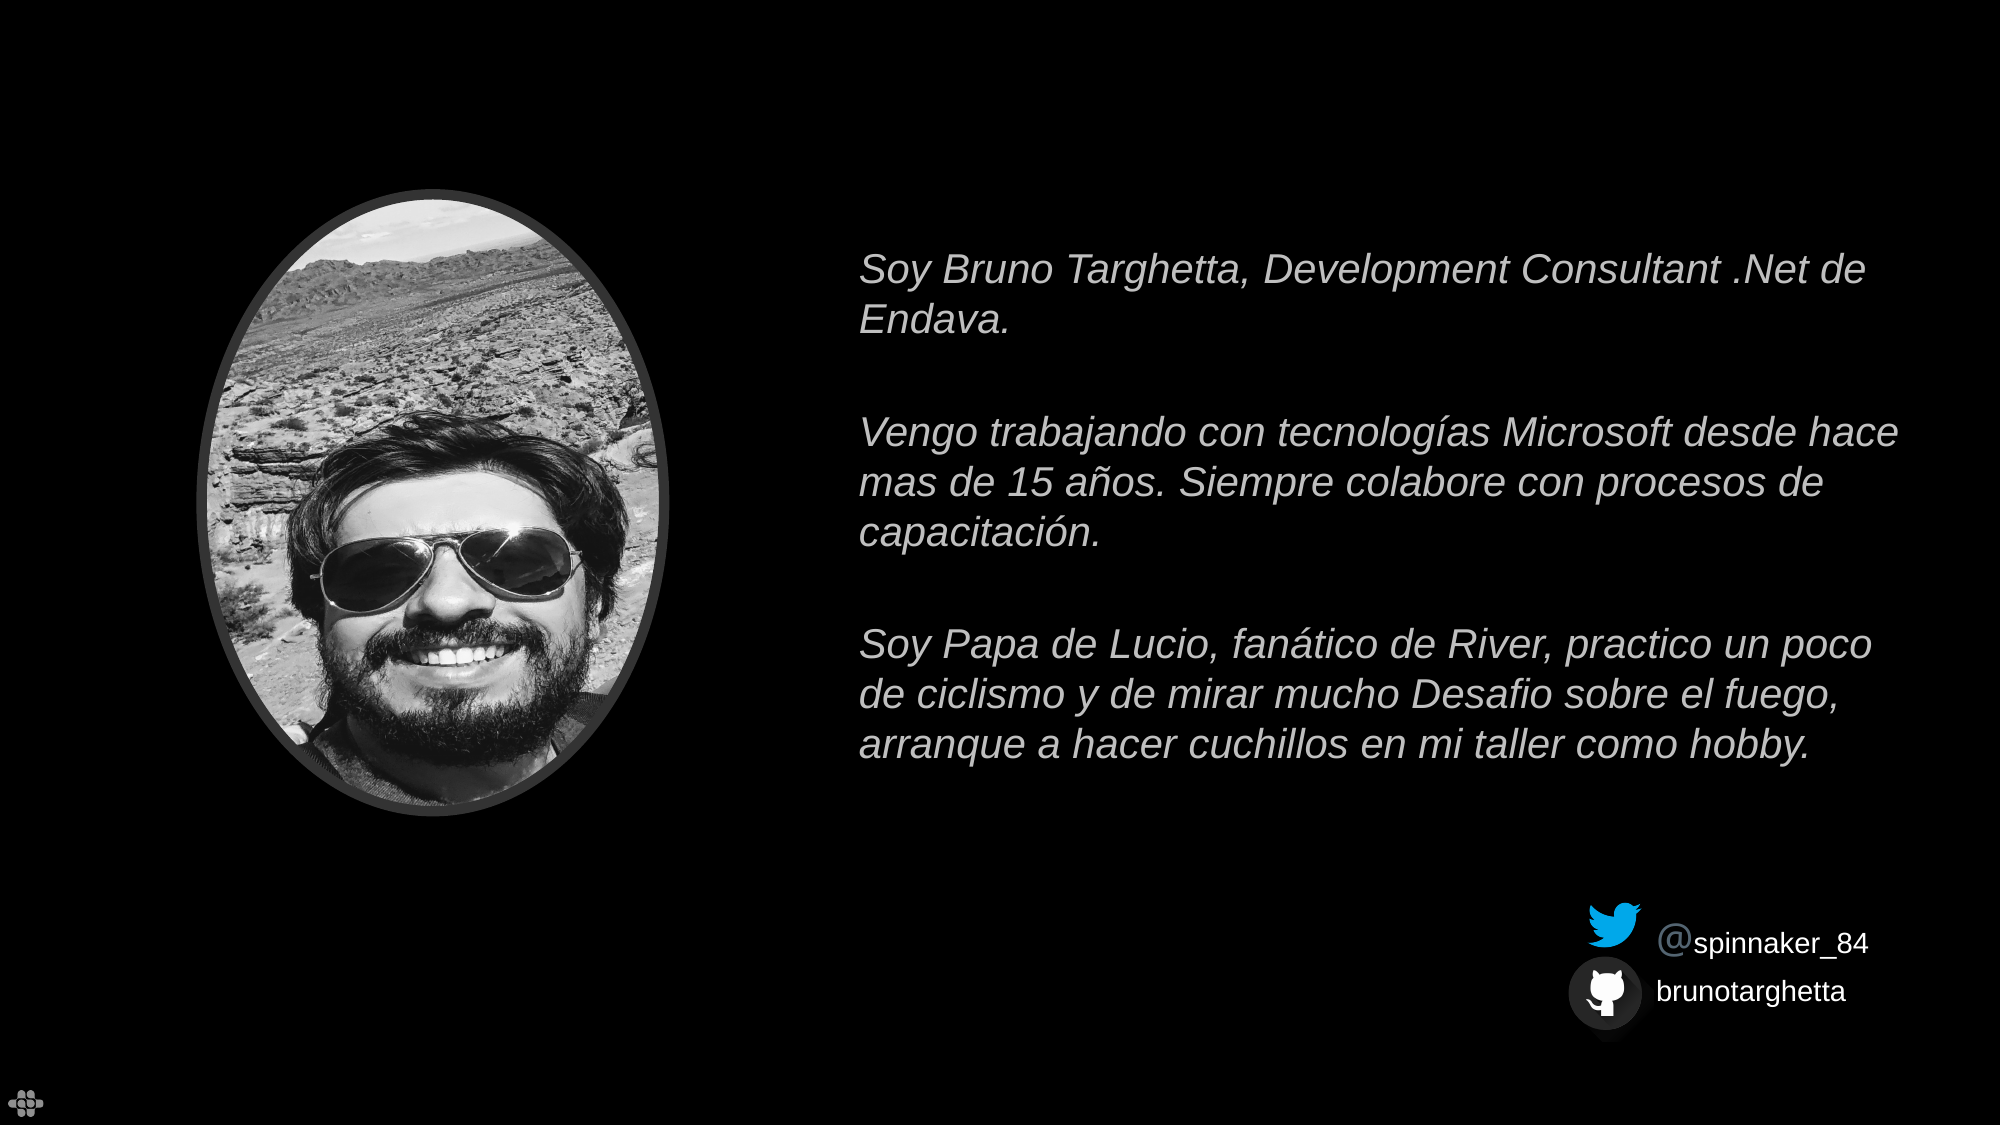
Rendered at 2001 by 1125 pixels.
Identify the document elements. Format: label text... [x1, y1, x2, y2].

picture [1556, 897, 1654, 1042]
picture [201, 194, 665, 812]
text_box Soy Bruno Targhetta, Development Consultant .Net de Endava. Vengo trabajando con tecnologías Microsoft desde hace mas de 15 años. Siempre colabore con procesos de capacitación. Soy Papa de Lucio, fanático de River, practico un poco de ciclismo y de mirar mucho Desafio sobre el fuego, arranque a hacer cuchillos en mi taller como hobby. [847, 230, 1922, 779]
text_box @spinnaker_84 brunotarghetta [1641, 889, 2000, 1072]
